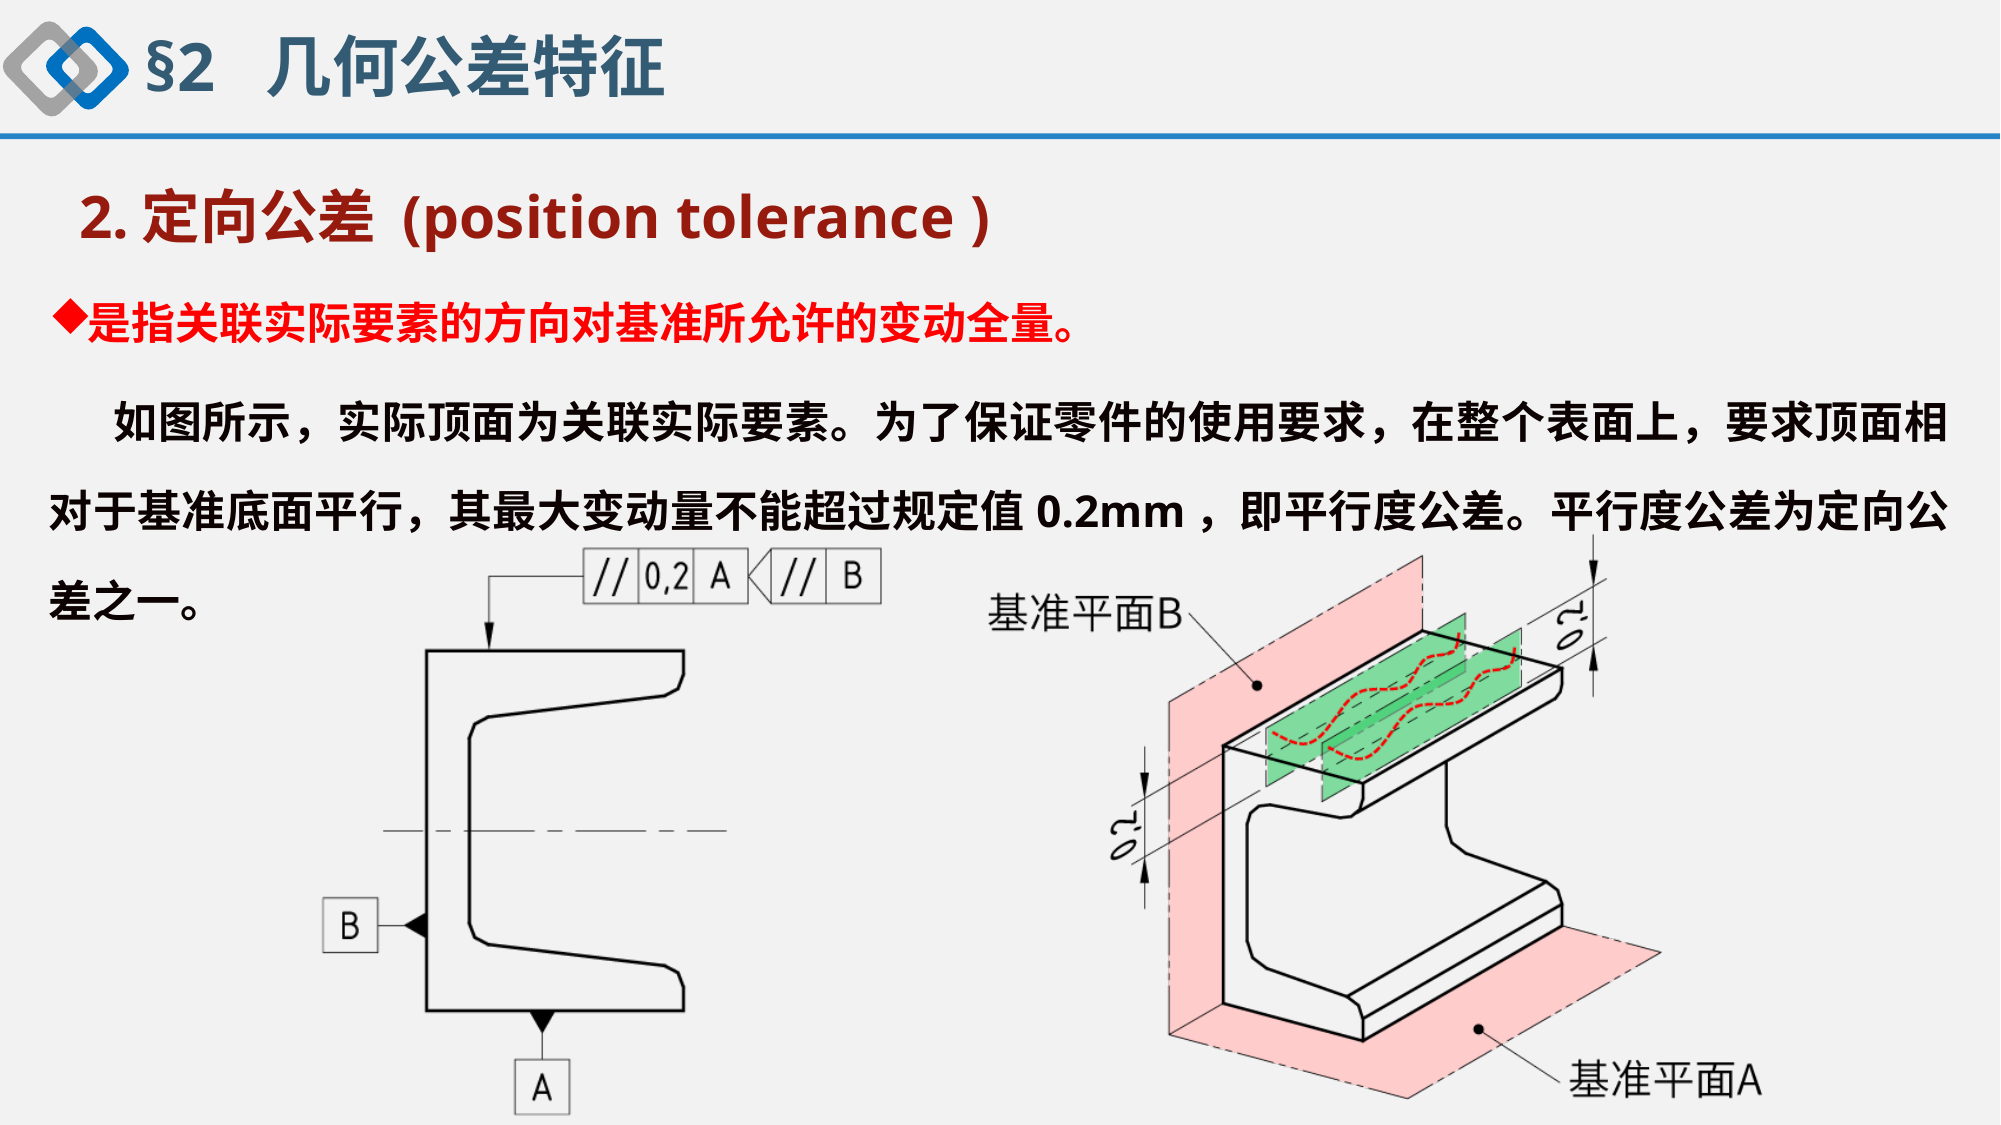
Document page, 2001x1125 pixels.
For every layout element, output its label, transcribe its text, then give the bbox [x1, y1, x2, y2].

text_box 2.定向公差 (position tolerance ) 是指关联实际要素的方向对基准所允许的变动全量。 如图所示，实际顶面为关联实际要素。为了保证零件的使用要求，在整个表面上，要求顶面相对于基准底面平行，其最大变动量不能超过规定值0.2mm，即平行度公差。平行度公差为定向公差之一。 [33, 123, 1966, 503]
text_box §2 几何公差特征 [112, 16, 1504, 113]
picture [0, 476, 1967, 1125]
